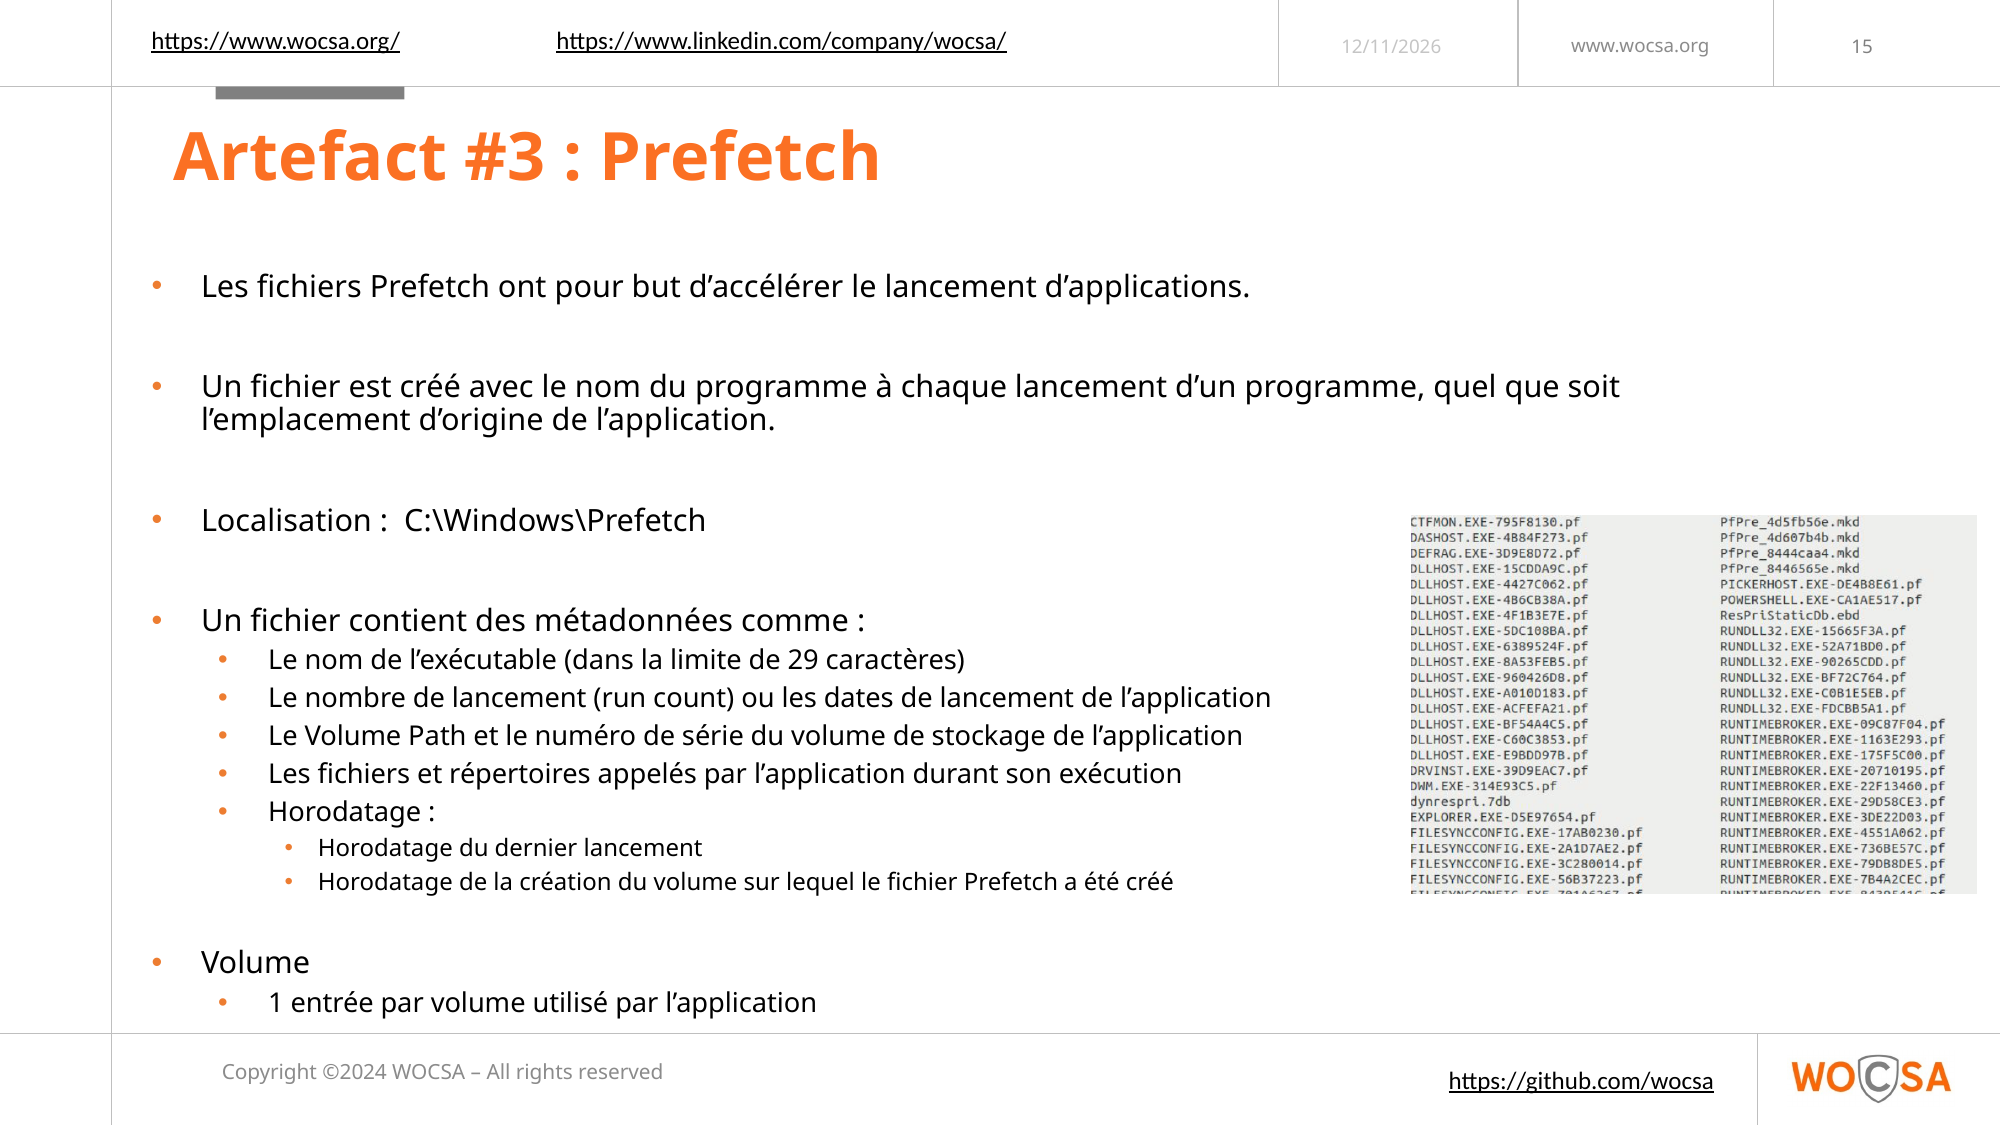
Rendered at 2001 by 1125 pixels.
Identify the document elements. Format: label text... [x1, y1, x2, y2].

picture [1411, 515, 1977, 894]
list Les fichiers Prefetch ont pour but d’accélérer le lancement d’applications. Un fichier est créé avec le nom du programme à chaque lancement d’un programme, quel que soit l’emplacement d’origine de l’application. Localisation : C:\Windows\Prefetch Un fichier contient des métadonnées comme : Le nom de l’exécutable (dans la limite de 29 caractères) Le nombre de lancement (run count) ou les dates de lancement de l’application Le Volume Path et le numéro de série du volume de stockage de l’application Les fichiers et répertoires appelés par l’application durant son exécution Horodatage : Horodatage du dernier lancement Horodatage de la création du volume sur lequel le fichier Prefetch a été créé Volume 1 entrée par volume utilisé par l’application [136, 259, 1752, 1029]
text_box https://github.com/wocsa [1433, 1057, 1841, 1102]
title Artefact #3 : Prefetch [158, 108, 1670, 209]
text_box https://www.linkedin.com/company/wocsa/ [541, 16, 1543, 62]
text_box https://www.wocsa.org/ [136, 17, 541, 62]
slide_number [1271, 62, 1512, 67]
footer Copyright ©2024 WOCSA – All rights reserved [110, 1042, 786, 1103]
picture [1787, 1050, 1955, 1107]
